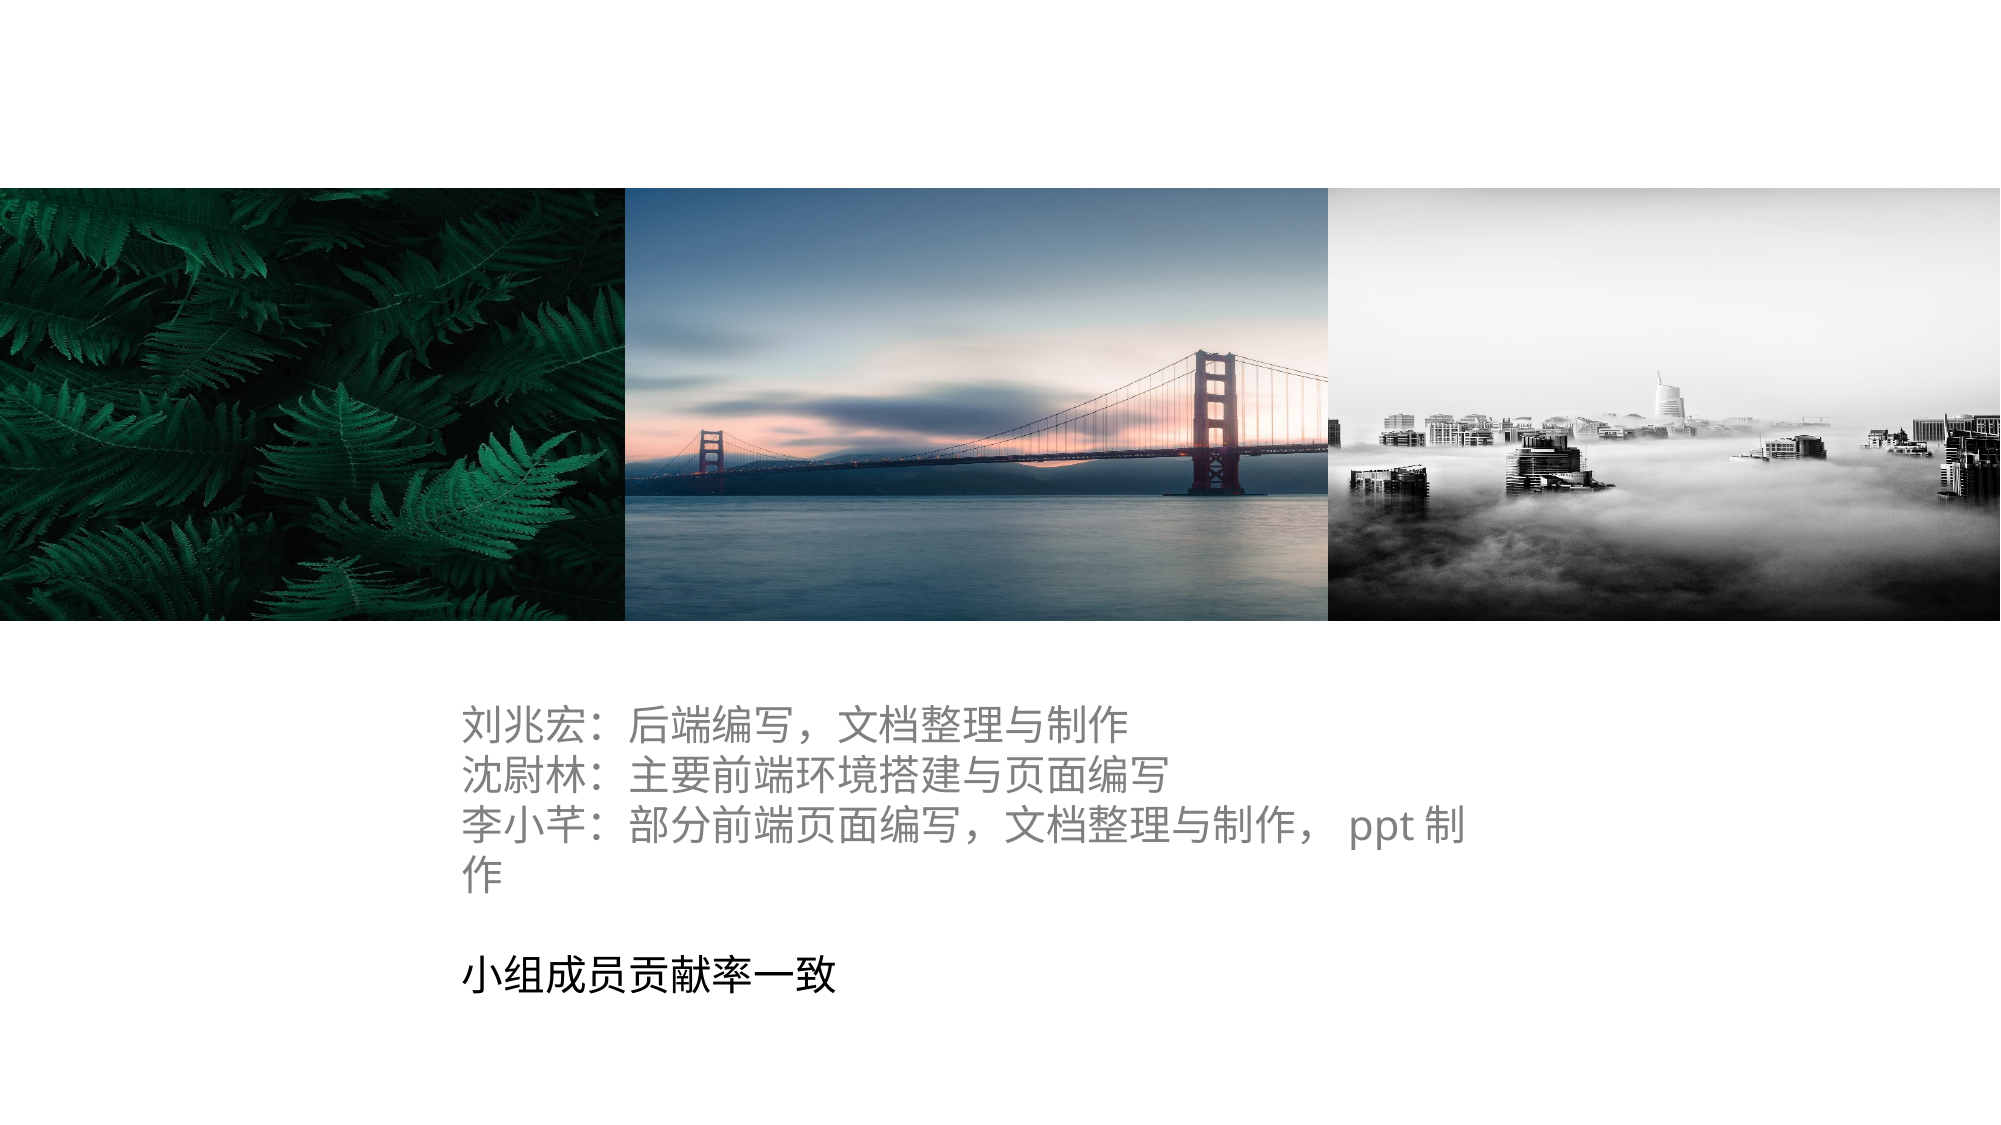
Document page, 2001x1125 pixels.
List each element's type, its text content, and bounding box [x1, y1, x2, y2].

text_box 刘兆宏：后端编写，文档整理与制作 沈尉林：主要前端环境搭建与页面编写 李小芊：部分前端页面编写，文档整理与制作，ppt制作 小组成员贡献率一致 [446, 691, 1508, 1007]
picture [0, 188, 2000, 621]
